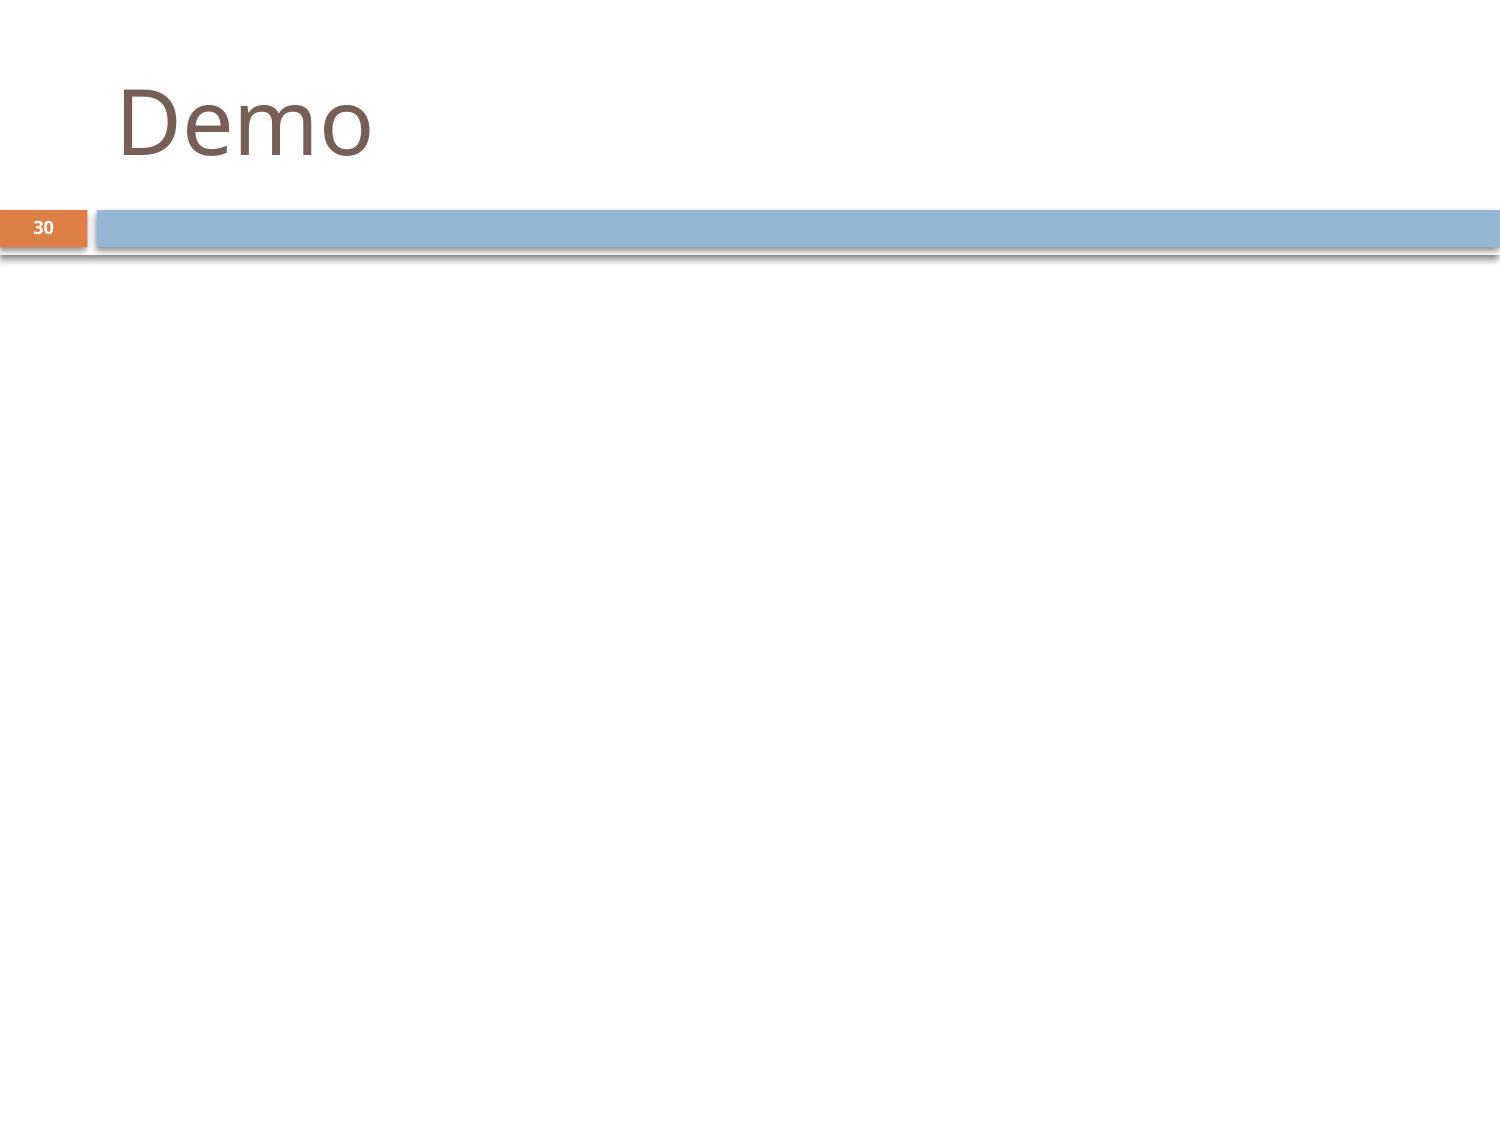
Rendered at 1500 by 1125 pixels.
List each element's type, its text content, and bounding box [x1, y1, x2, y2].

title Demo [100, 37, 1438, 200]
slide_number 30 [0, 208, 88, 249]
